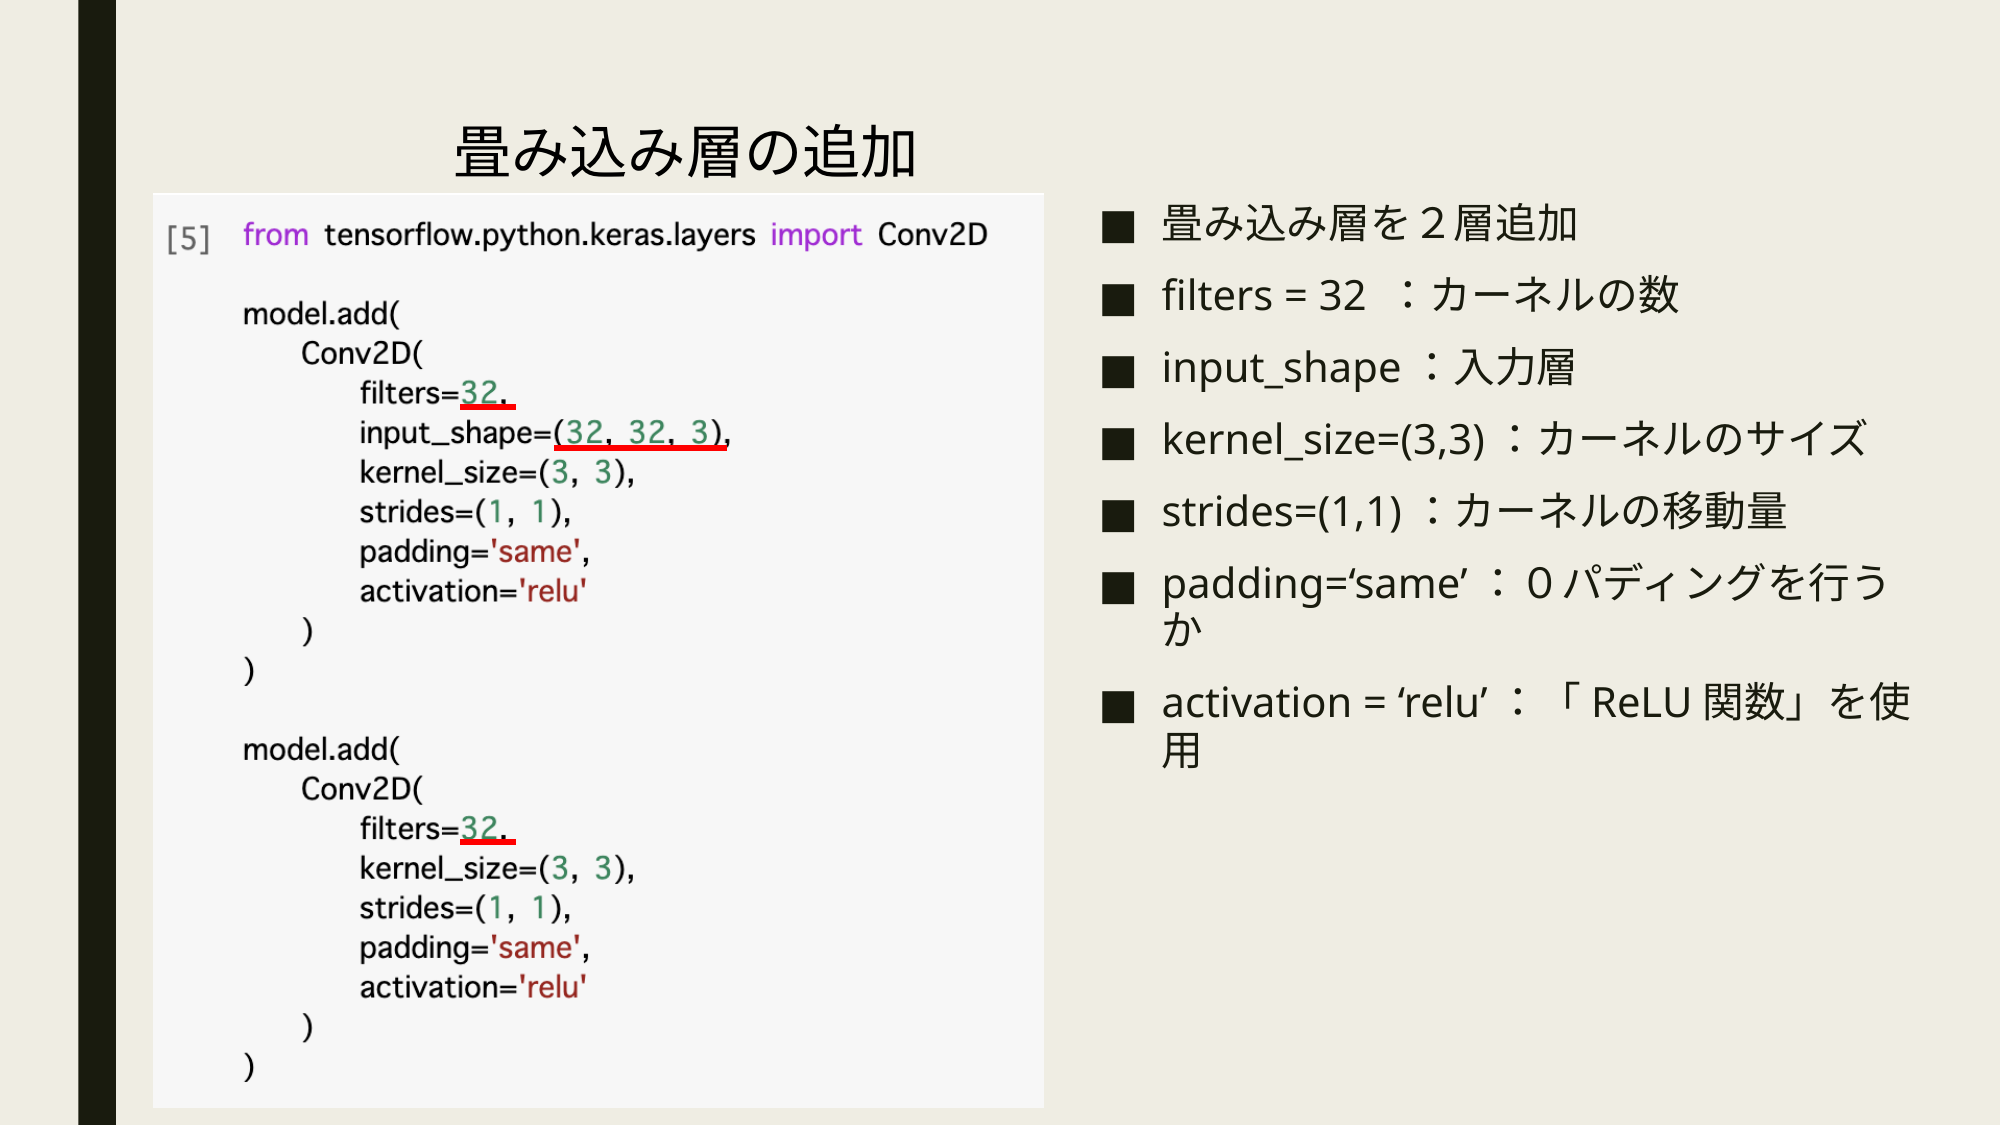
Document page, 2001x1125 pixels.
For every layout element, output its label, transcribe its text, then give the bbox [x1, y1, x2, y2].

list 畳み込み層を２層追加 filters = 32 ：カーネルの数 input_shape：入力層 kernel_size=(3,3)：カーネルのサイズ strides=(1,1)：カーネルの移動量 padding=‘same’：０パディングを行うか activation = ‘relu’：「ReLU関数」を使用 [1083, 193, 1944, 1060]
text_box 畳み込み層の追加 [438, 107, 1216, 192]
picture [153, 193, 1044, 1108]
